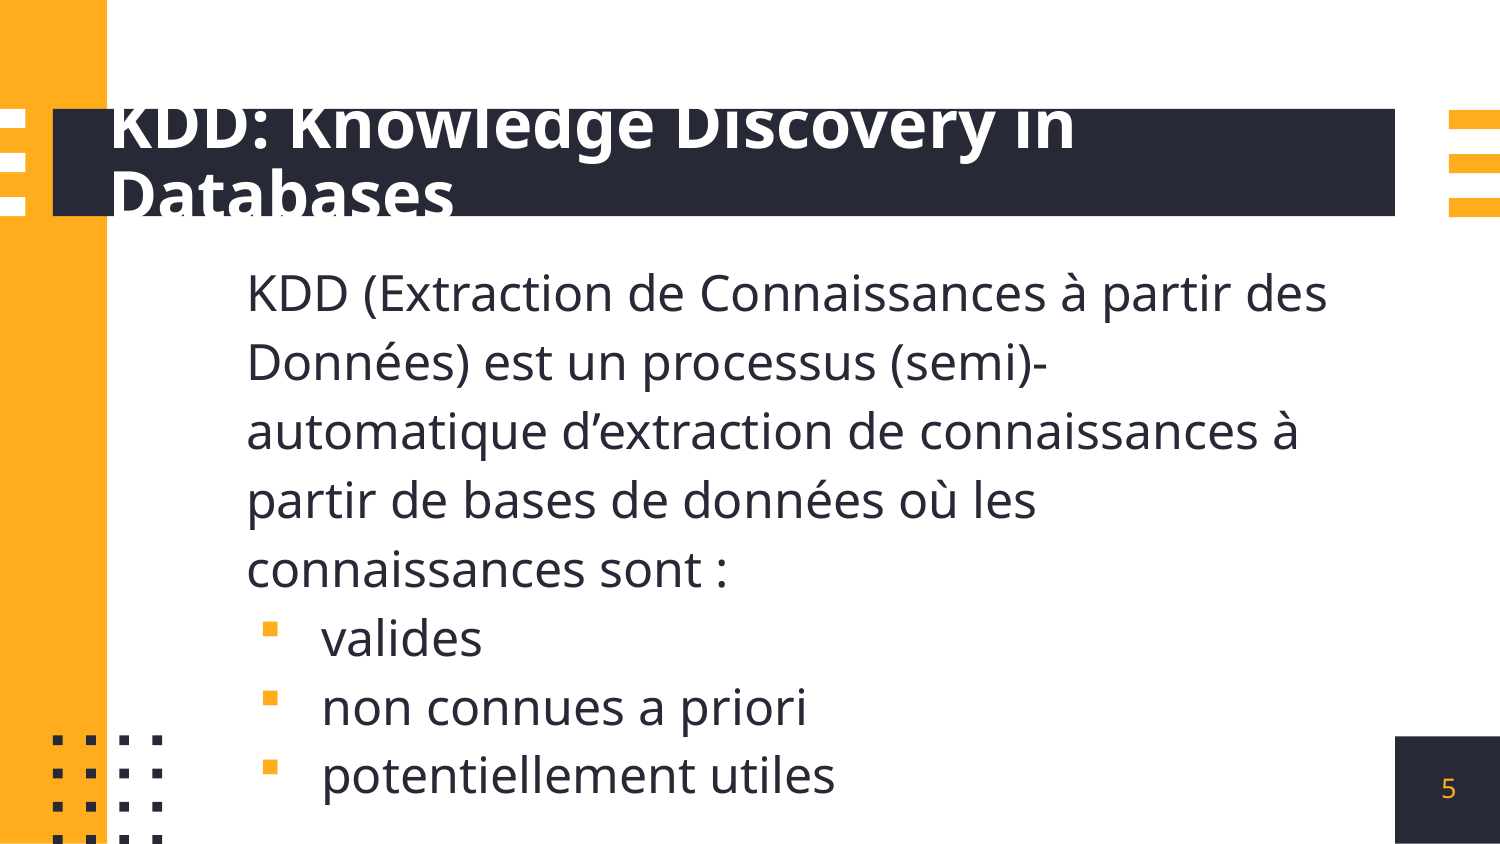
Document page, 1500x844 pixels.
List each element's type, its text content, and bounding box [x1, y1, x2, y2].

title KDD: Knowledge Discovery in Databases [108, 108, 1396, 217]
list KDD (Extraction de Connaissances à partir des Données) est un processus (semi)- automatique d’extraction de connaissances à partir de bases de données où les connaissances sont : valides non connues a priori potentiellement utiles [169, 243, 1331, 814]
slide_number 5 [1395, 736, 1500, 844]
